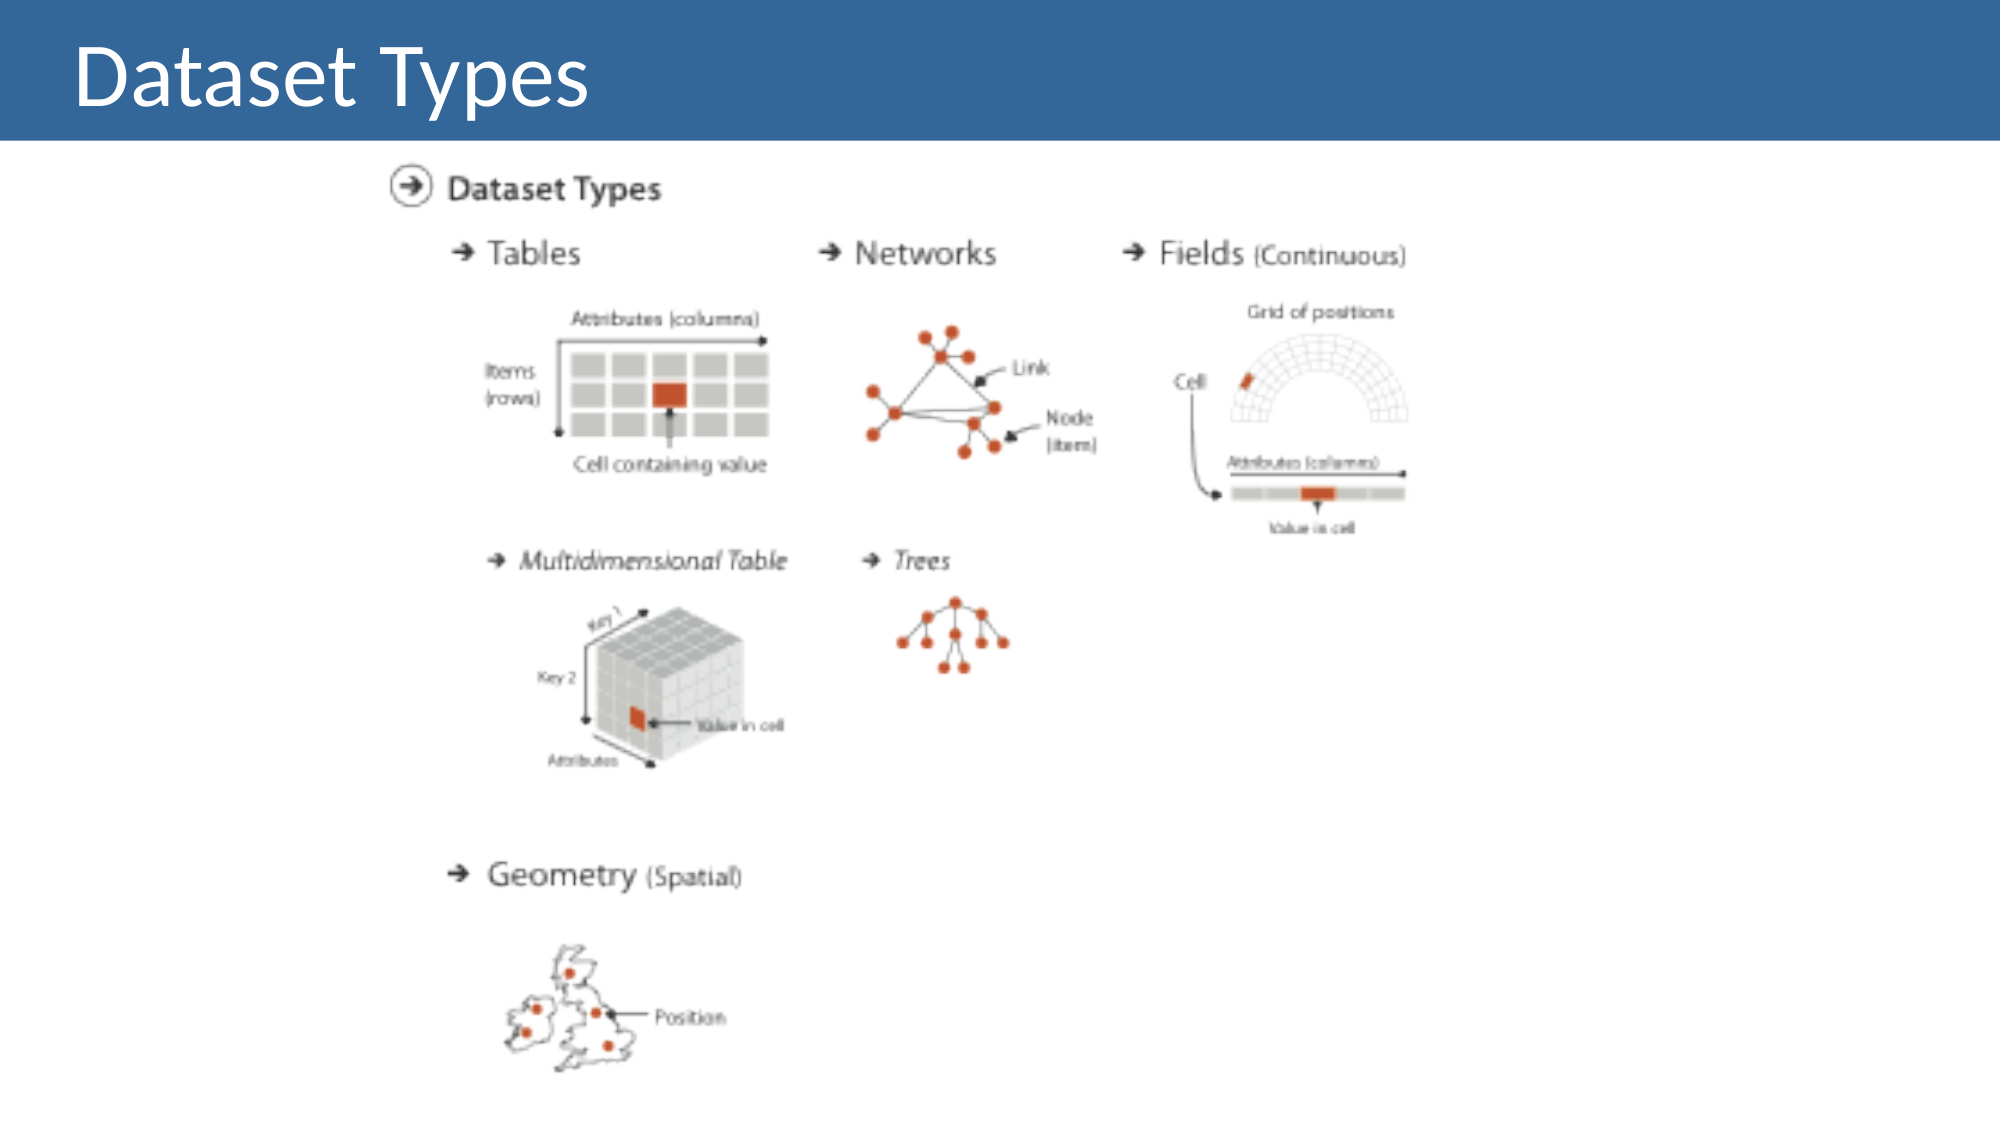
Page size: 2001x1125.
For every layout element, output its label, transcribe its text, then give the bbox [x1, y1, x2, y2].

picture [373, 148, 1474, 1107]
title Dataset Types [0, 0, 2000, 141]
